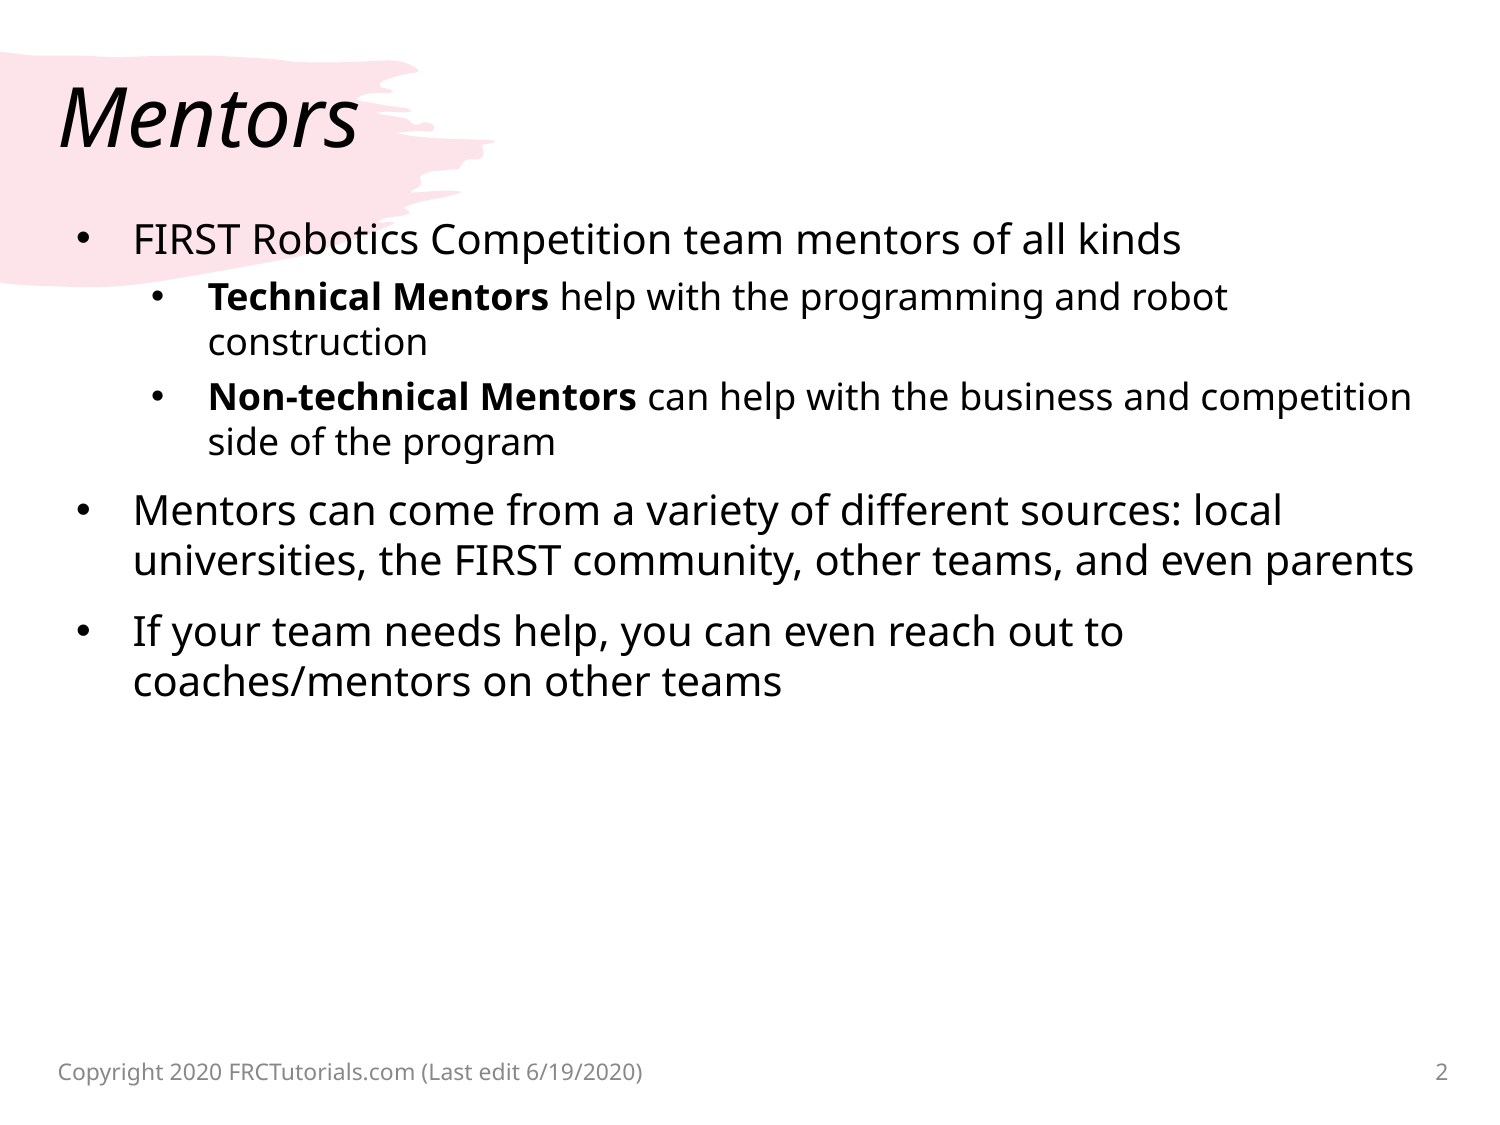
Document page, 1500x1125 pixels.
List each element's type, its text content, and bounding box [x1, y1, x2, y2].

footer Copyright 2020 FRCTutorials.com (Last edit 6/19/2020) [42, 1042, 718, 1103]
title Mentors [42, 59, 1464, 182]
list FIRST Robotics Competition team mentors of all kinds Technical Mentors help with the programming and robot construction Non-technical Mentors can help with the business and competition side of the program Mentors can come from a variety of different sources: local universities, the FIRST community, other teams, and even parents If your team needs help, you can even reach out to coaches/mentors on other teams [42, 204, 1464, 1030]
slide_number 2 [1378, 1042, 1464, 1103]
